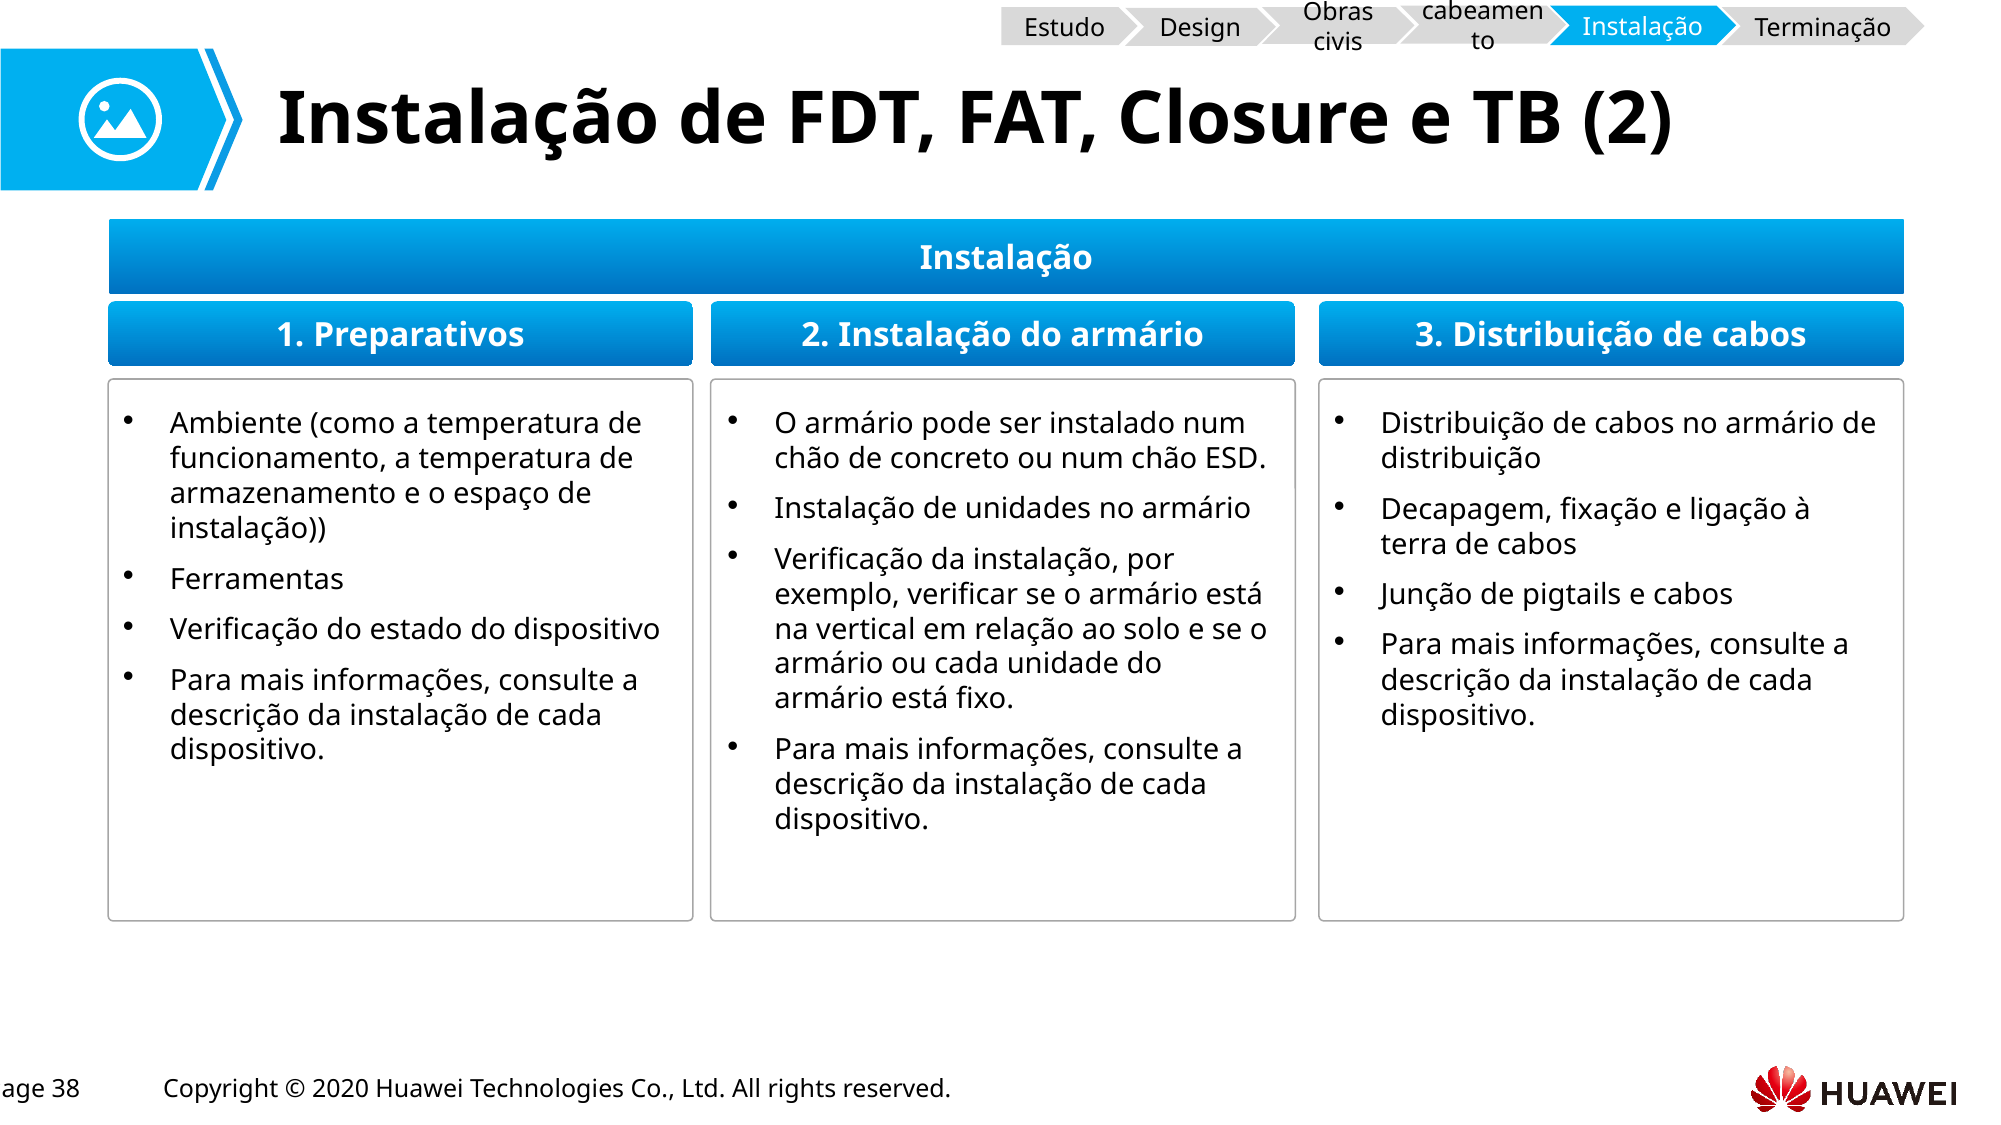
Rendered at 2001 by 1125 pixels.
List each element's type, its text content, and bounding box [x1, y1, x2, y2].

text_box Instalação [1550, 5, 1737, 46]
text_box Terminação [1721, 7, 1925, 46]
text_box Obras civis [1261, 7, 1415, 44]
text_box 2. Instalação do armário [710, 301, 1296, 366]
text_box [1317, 377, 1905, 922]
text_box [107, 377, 694, 922]
text_box Ambiente (como a temperatura de funcionamento, a temperatura de armazenamento e o espaço de instalação)) Ferramentas Verificação do estado do dispositivo Para mais informações, consulte a descrição da instalação de cada dispositivo. [108, 397, 687, 791]
text_box 3. Distribuição de cabos [1318, 301, 1904, 366]
title Instalação de FDT, FAT, Closure e TB (2) [261, 67, 1875, 173]
text_box Estudo [1001, 7, 1138, 46]
text_box O armário pode ser instalado num chão de concreto ou num chão ESD. Instalação de unidades no armário Verificação da instalação, por exemplo, verificar se o armário está na vertical em relação ao solo e se o armário ou cada unidade do armário está fixo. Para mais informações, consulte a descrição da instalação de cada dispositivo. [712, 396, 1292, 921]
picture [1751, 1066, 1956, 1112]
text_box 1. Preparativos [108, 301, 693, 366]
text_box cabeamento [1400, 5, 1566, 44]
text_box Instalação [109, 219, 1904, 294]
text_box [709, 378, 1297, 922]
text_box Design [1125, 7, 1276, 46]
text_box Distribuição de cabos no armário de distribuição Decapagem, fixação e ligação à terra de cabos Junção de pigtails e cabos Para mais informações, consulte a descrição da instalação de cada dispositivo. [1318, 397, 1898, 747]
